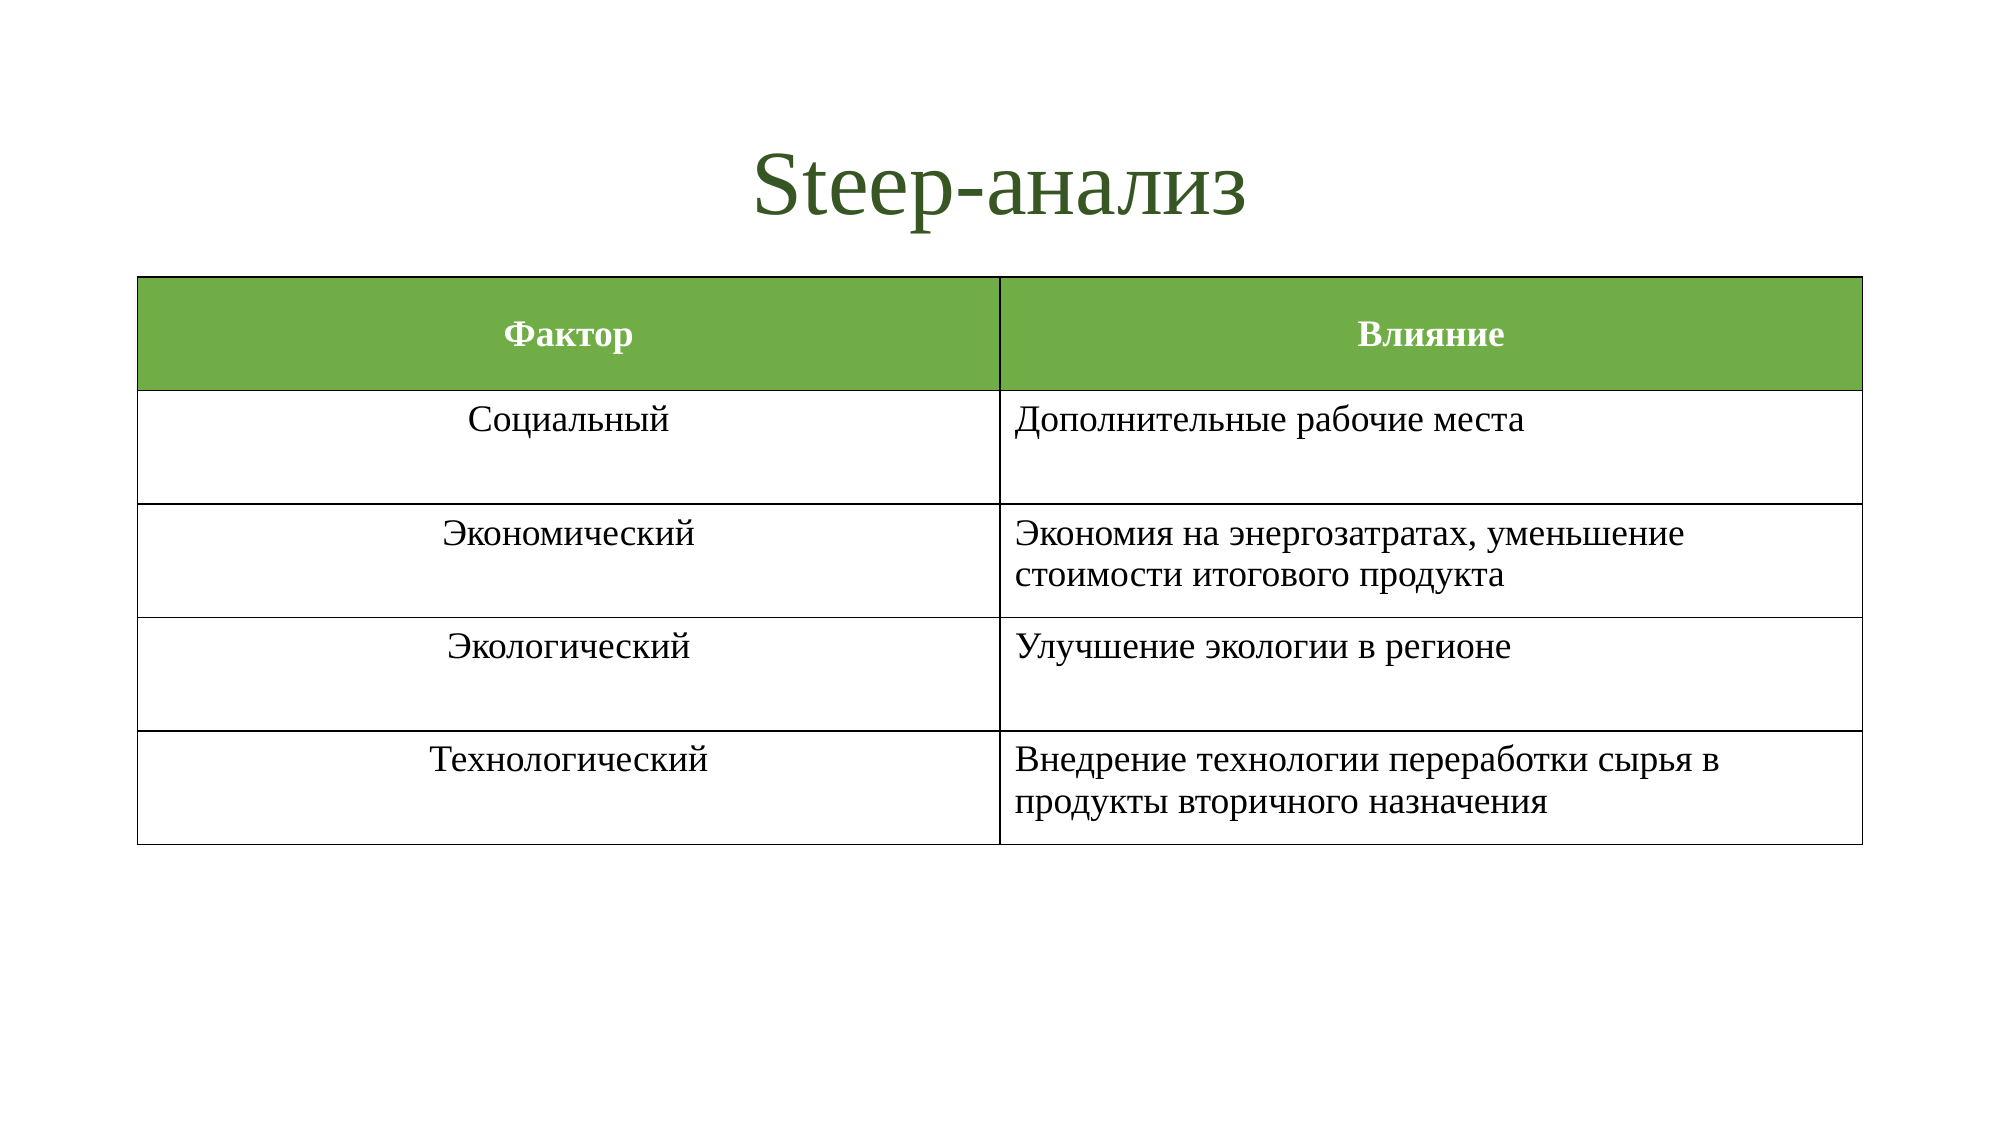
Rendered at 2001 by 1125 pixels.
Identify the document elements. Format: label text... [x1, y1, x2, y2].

table_cell Улучшение экологии в регионе [1001, 618, 1862, 730]
table_cell Экологический [138, 618, 999, 730]
table_header Влияние [1001, 278, 1862, 390]
table_cell Технологический [138, 732, 999, 844]
table_cell Внедрение технологии переработки сырья в продукты вторичного назначения [1001, 732, 1862, 844]
table_cell Социальный [138, 391, 999, 503]
table_header Фактор [138, 278, 999, 390]
title Steep-анализ [137, 115, 1863, 255]
table_cell Дополнительные рабочие места [1001, 391, 1862, 503]
table_cell Экономия на энергозатратах, уменьшение стоимости итогового продукта [1001, 505, 1862, 617]
table_cell Экономический [138, 505, 999, 617]
